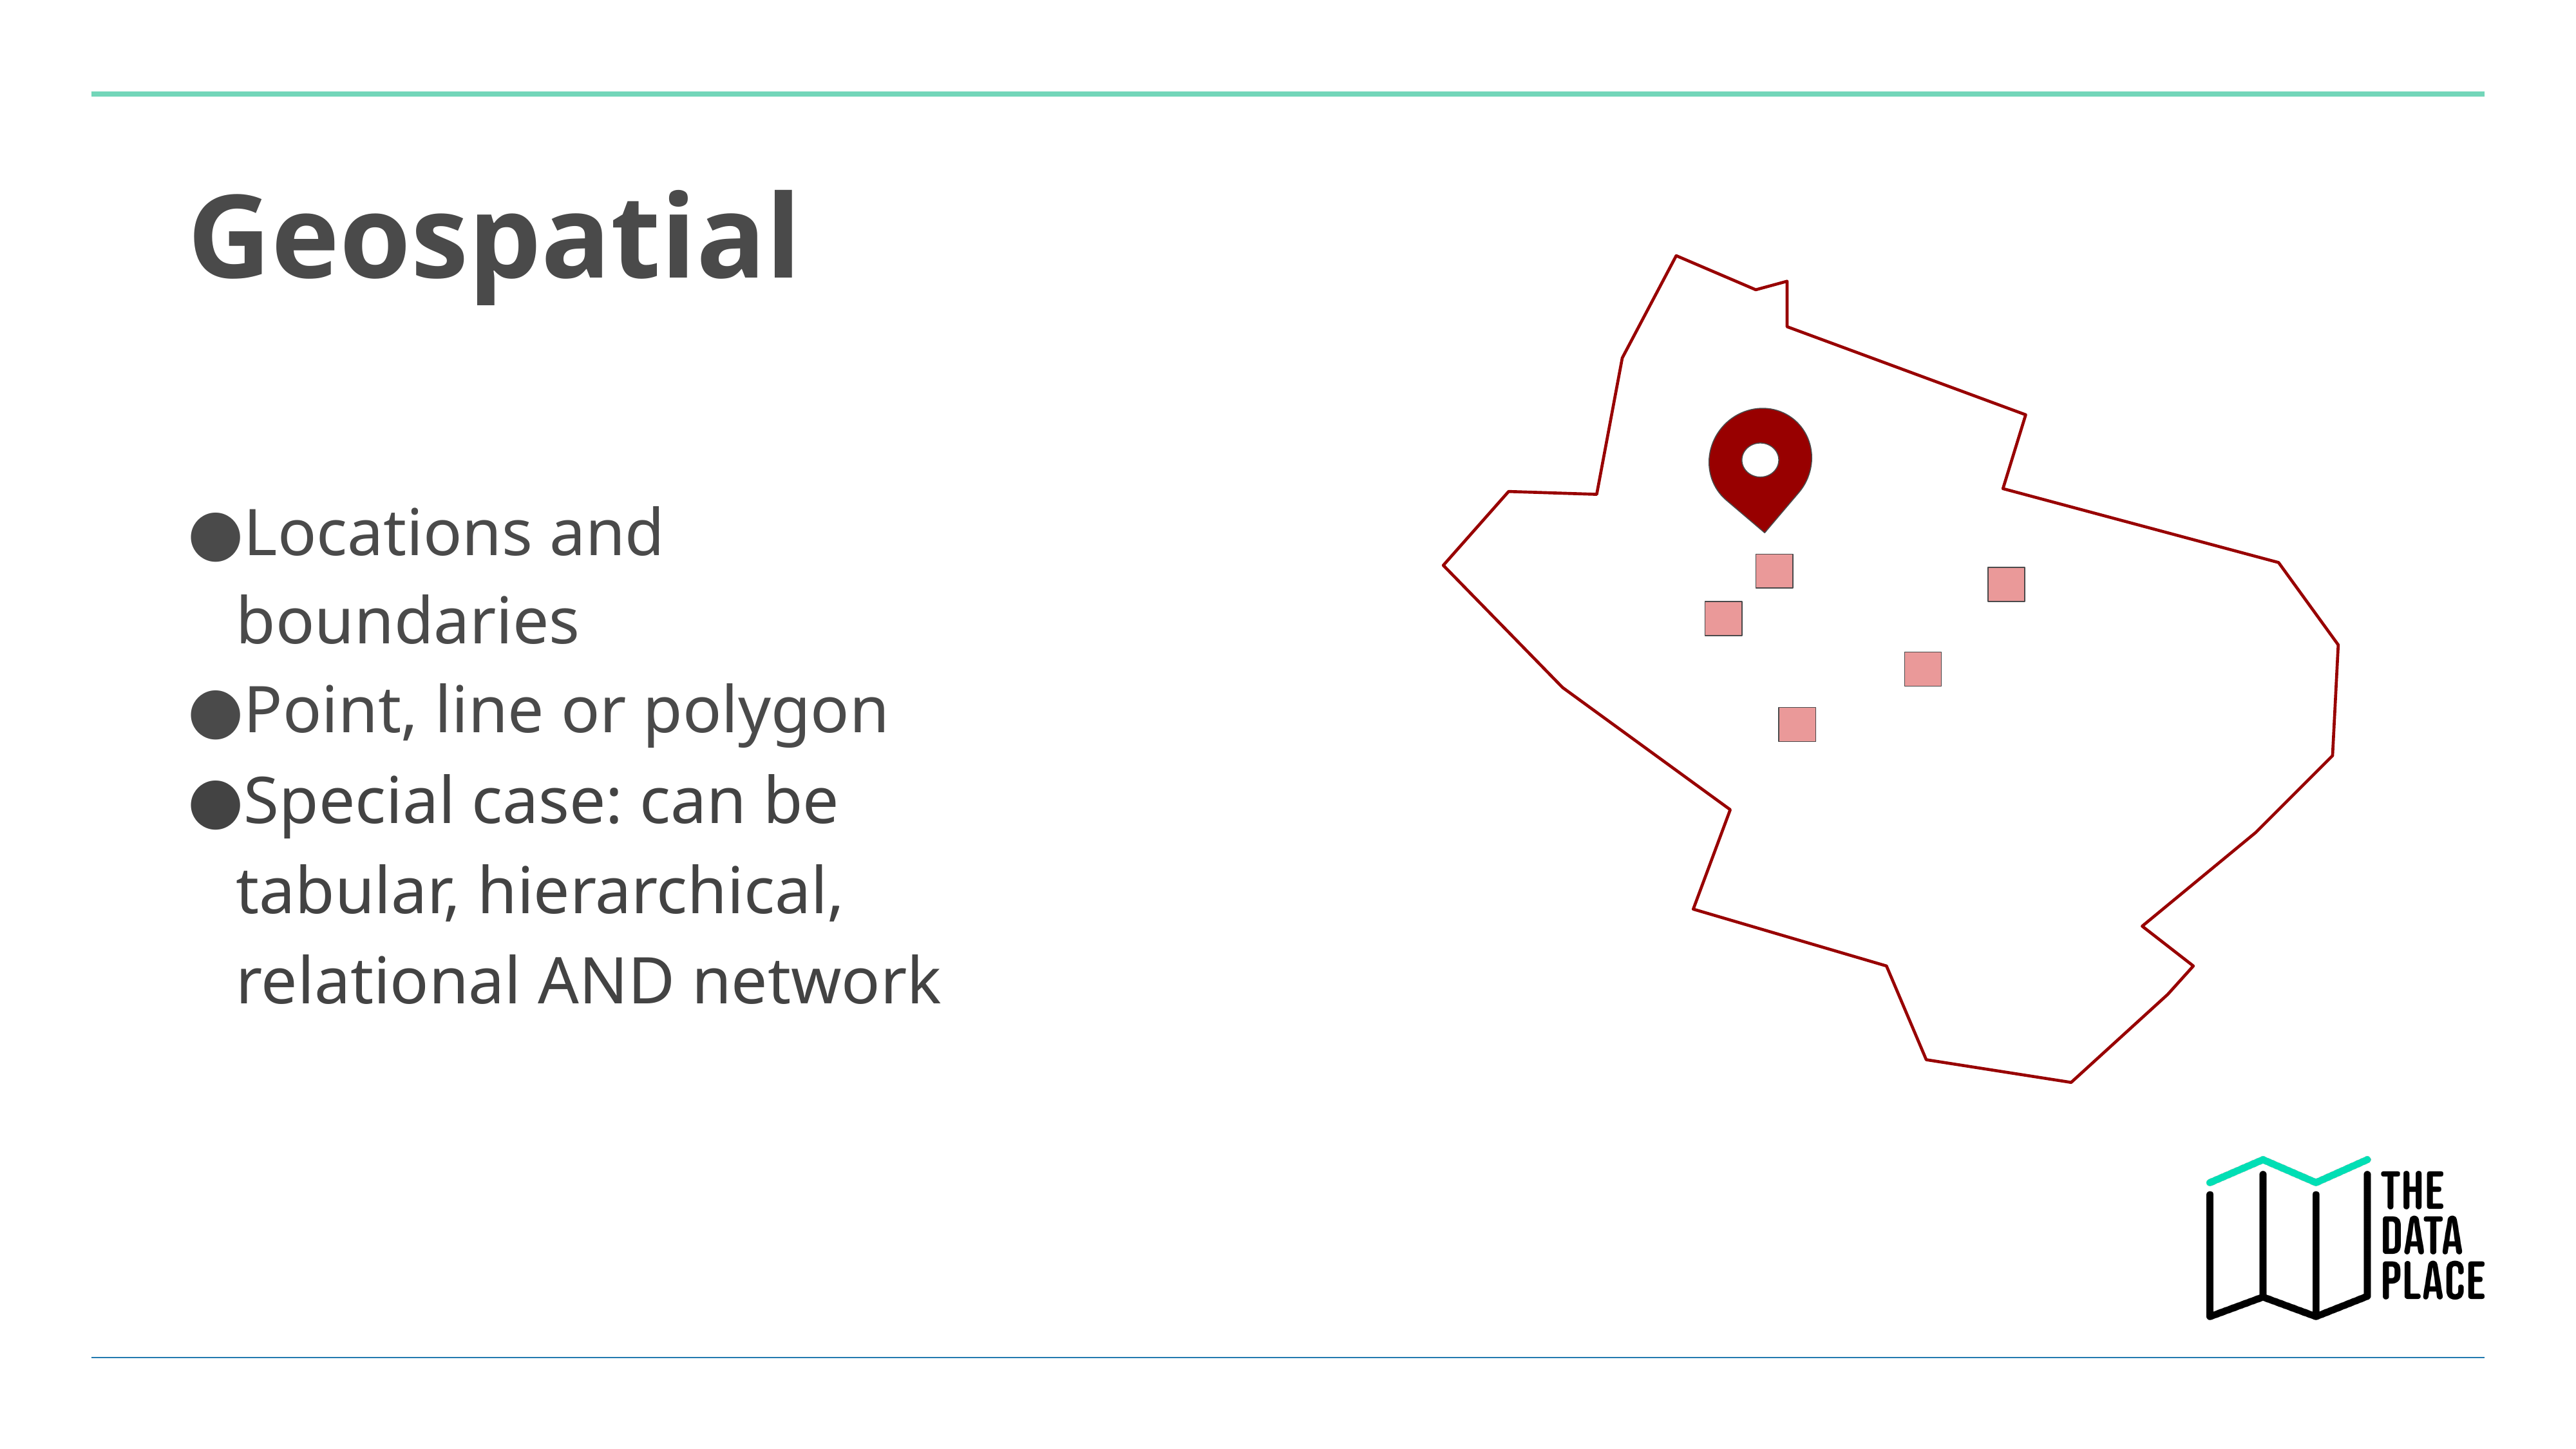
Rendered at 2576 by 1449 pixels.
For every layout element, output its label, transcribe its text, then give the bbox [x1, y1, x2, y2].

picture [2206, 1156, 2486, 1320]
text_box [1443, 256, 2338, 1083]
text_box [1904, 652, 1942, 687]
text_box [1741, 442, 1779, 477]
title Geospatial [182, 184, 2394, 533]
text_box [1709, 408, 1812, 533]
list Locations and boundaries Point, line or polygon Special case: can be tabular, hierarchical, relational AND network [182, 428, 1007, 1193]
text_box [1779, 707, 1816, 742]
text_box [1987, 567, 2025, 601]
text_box [1705, 601, 1742, 636]
text_box [1756, 554, 1793, 589]
